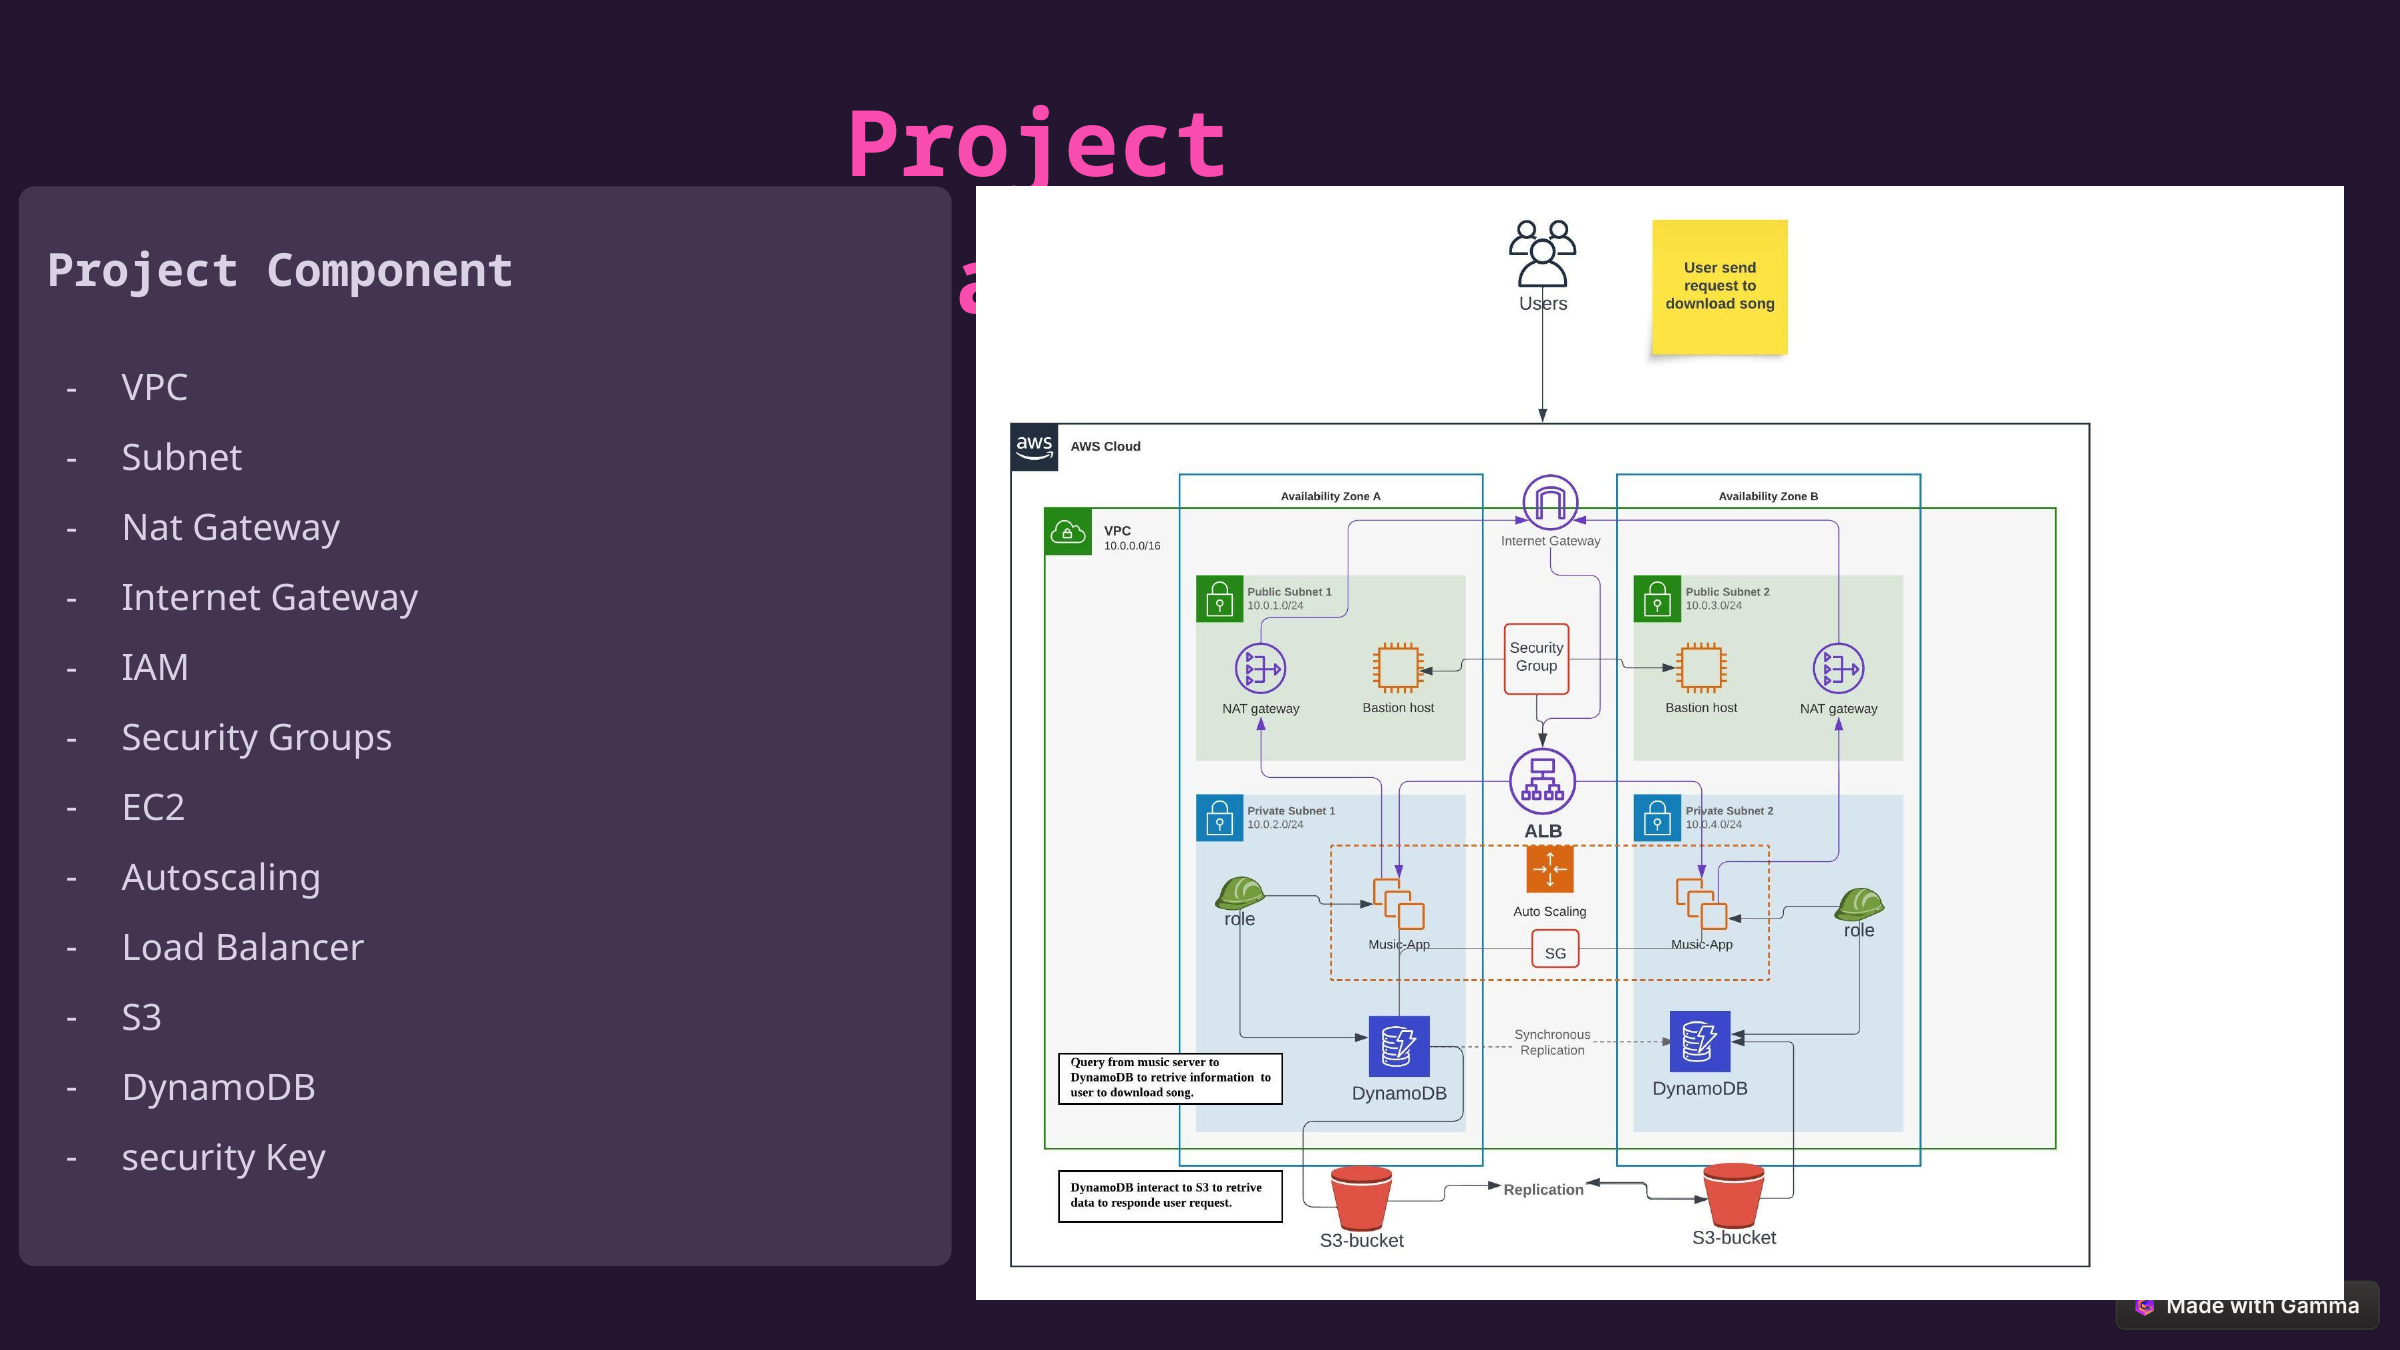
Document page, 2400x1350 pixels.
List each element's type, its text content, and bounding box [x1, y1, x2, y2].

text_box [18, 186, 952, 1267]
text_box Project Component [46, 226, 924, 299]
picture [976, 186, 2389, 1339]
text_box Project Diagram [845, 56, 1555, 187]
text_box VPC Subnet Nat Gateway Internet Gateway IAM Security Groups EC2 Autoscaling Load Balancer S3 DynamoDB security Key [46, 338, 924, 1239]
